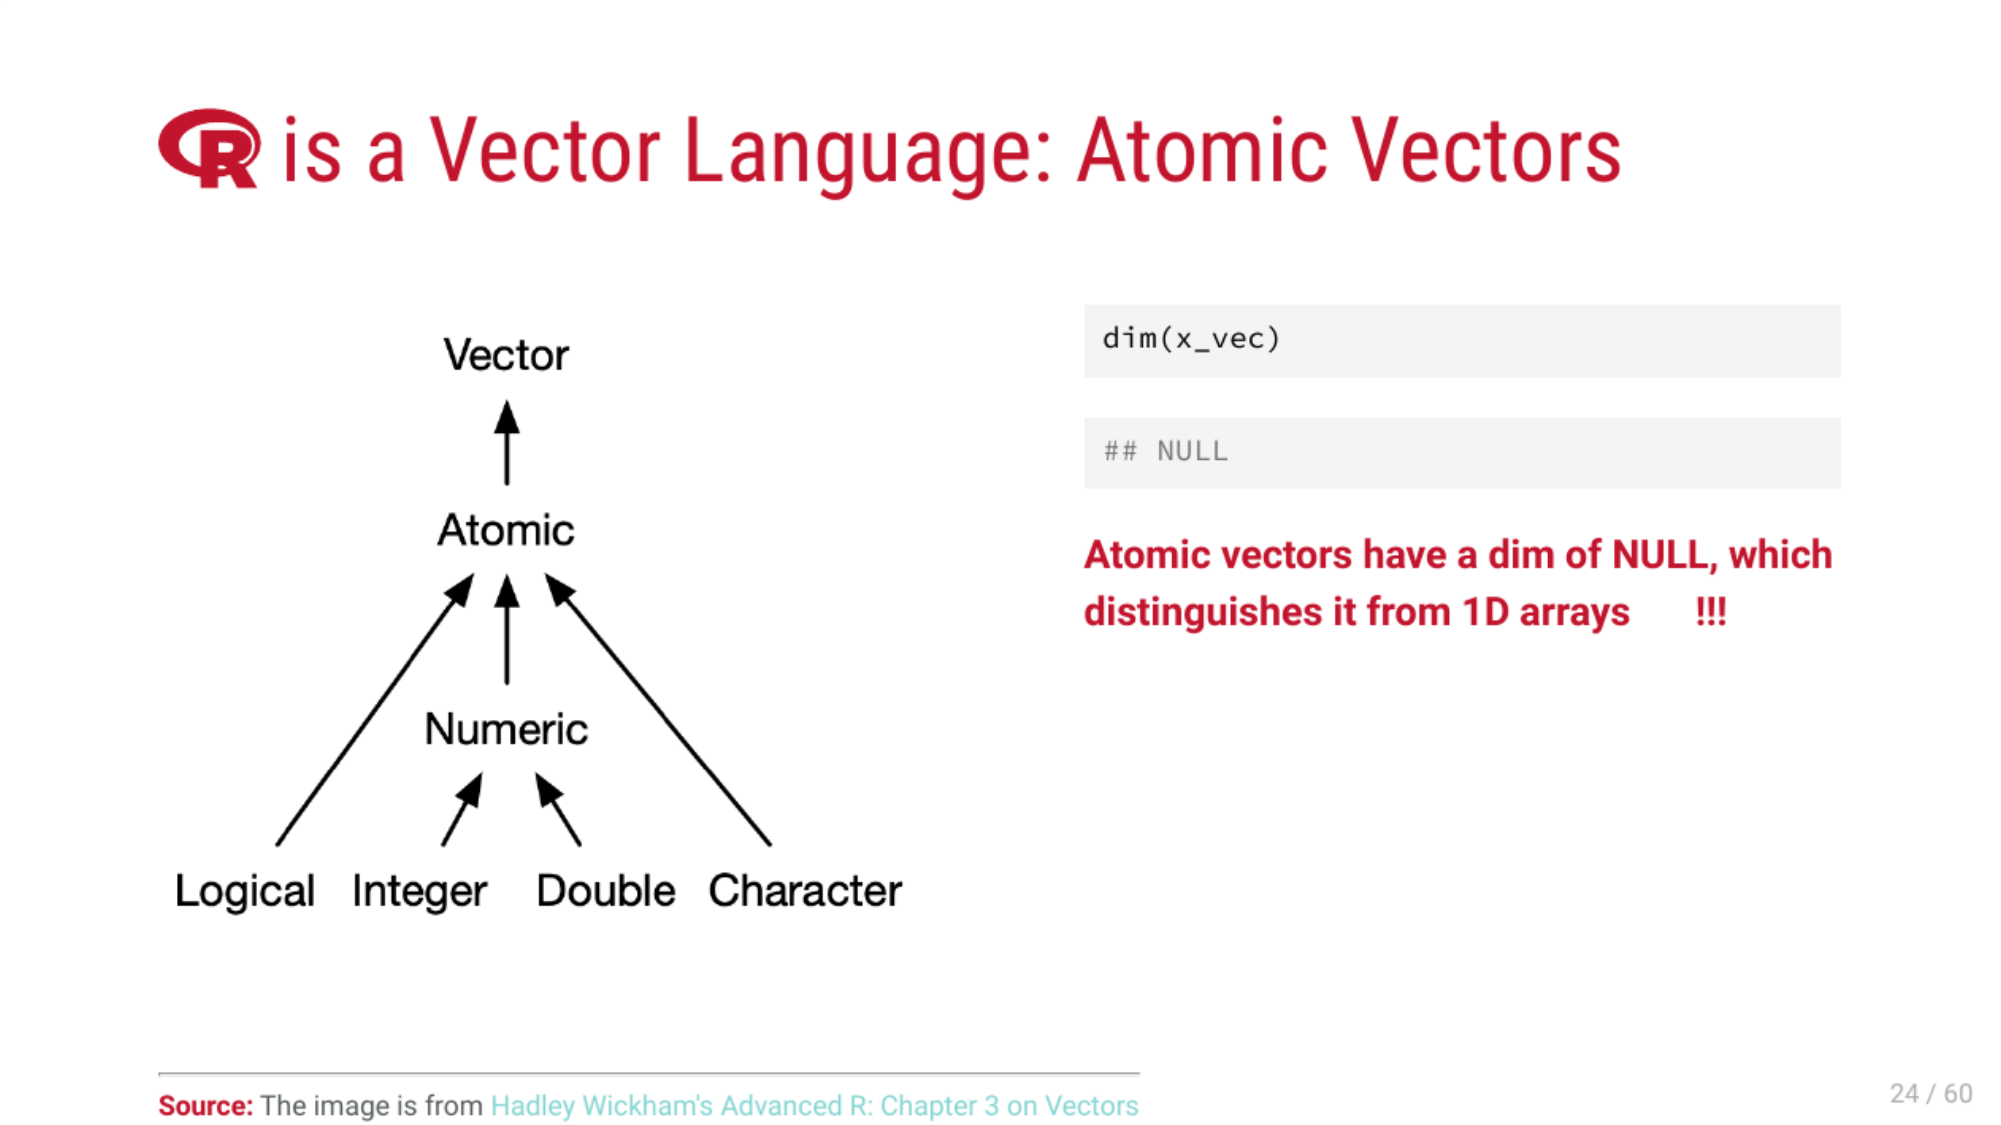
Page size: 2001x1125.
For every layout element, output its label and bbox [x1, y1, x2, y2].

list [0, 0, 2000, 1125]
